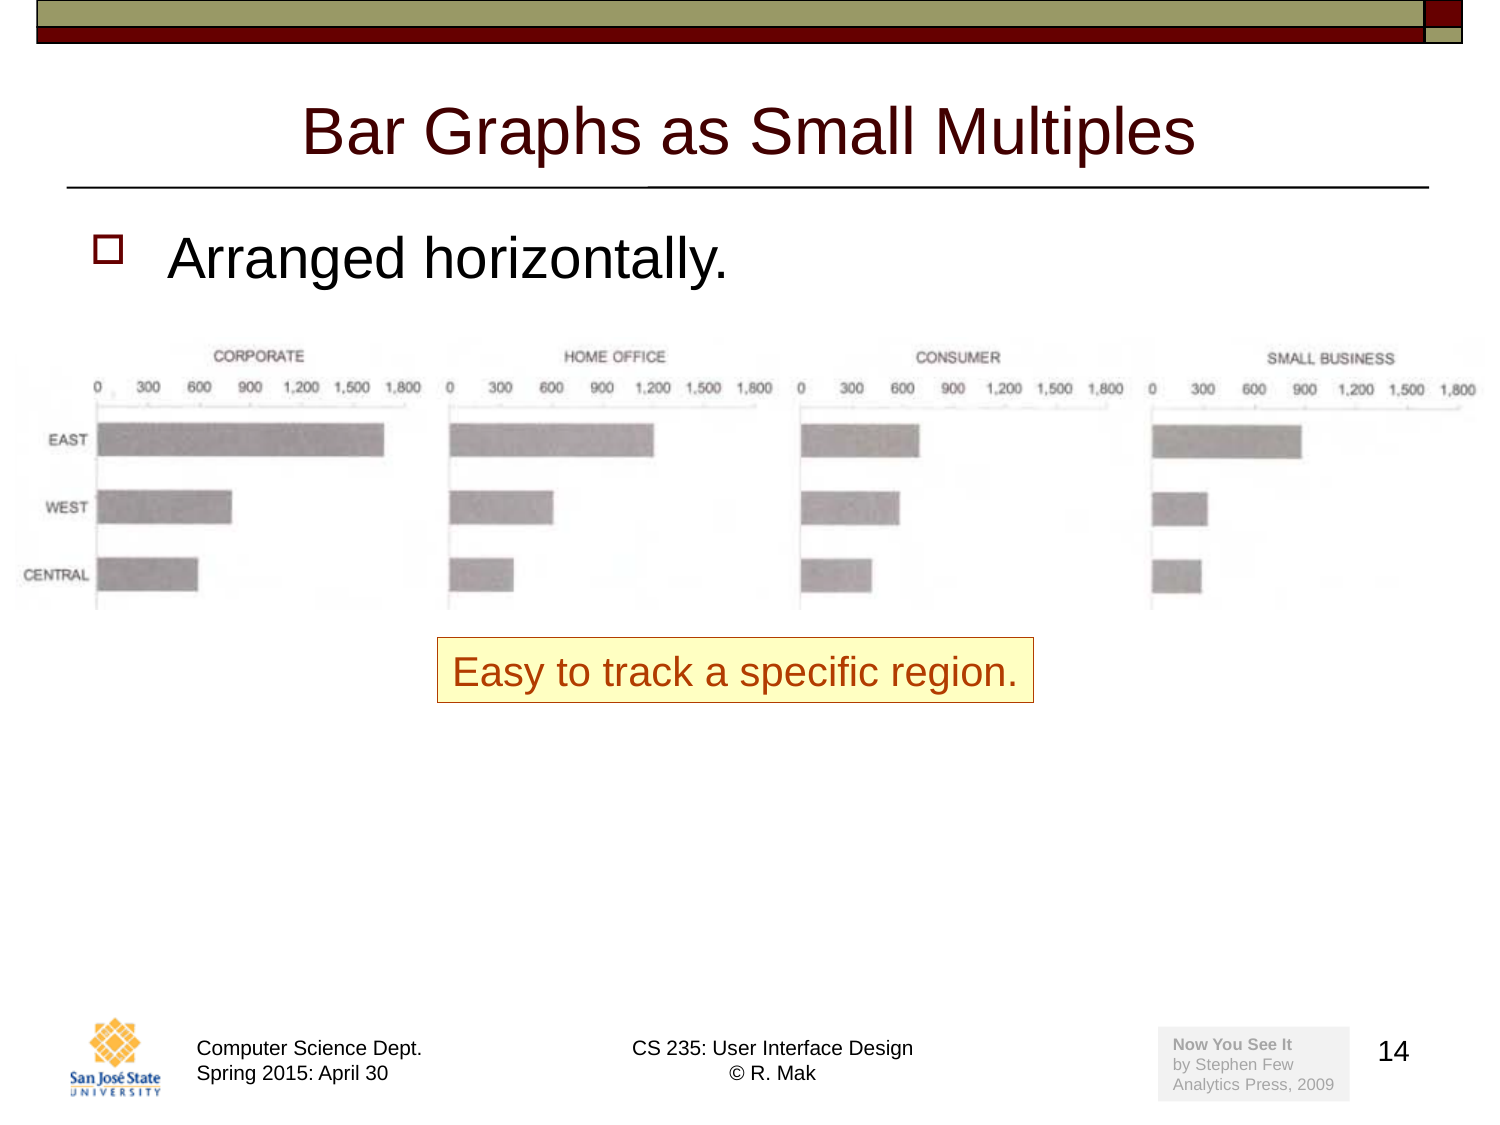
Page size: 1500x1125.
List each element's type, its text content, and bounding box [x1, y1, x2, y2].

title Bar Graphs as Small Multiples [75, 67, 1425, 175]
text_box Easy to track a specific region. [437, 637, 1034, 703]
picture [14, 337, 1486, 611]
slide_number 14 [1112, 1025, 1425, 1100]
text_box Now You See It by Stephen Few Analytics Press, 2009 [1158, 1026, 1350, 1102]
list Arranged horizontally. [75, 212, 1425, 308]
picture [60, 1012, 166, 1112]
